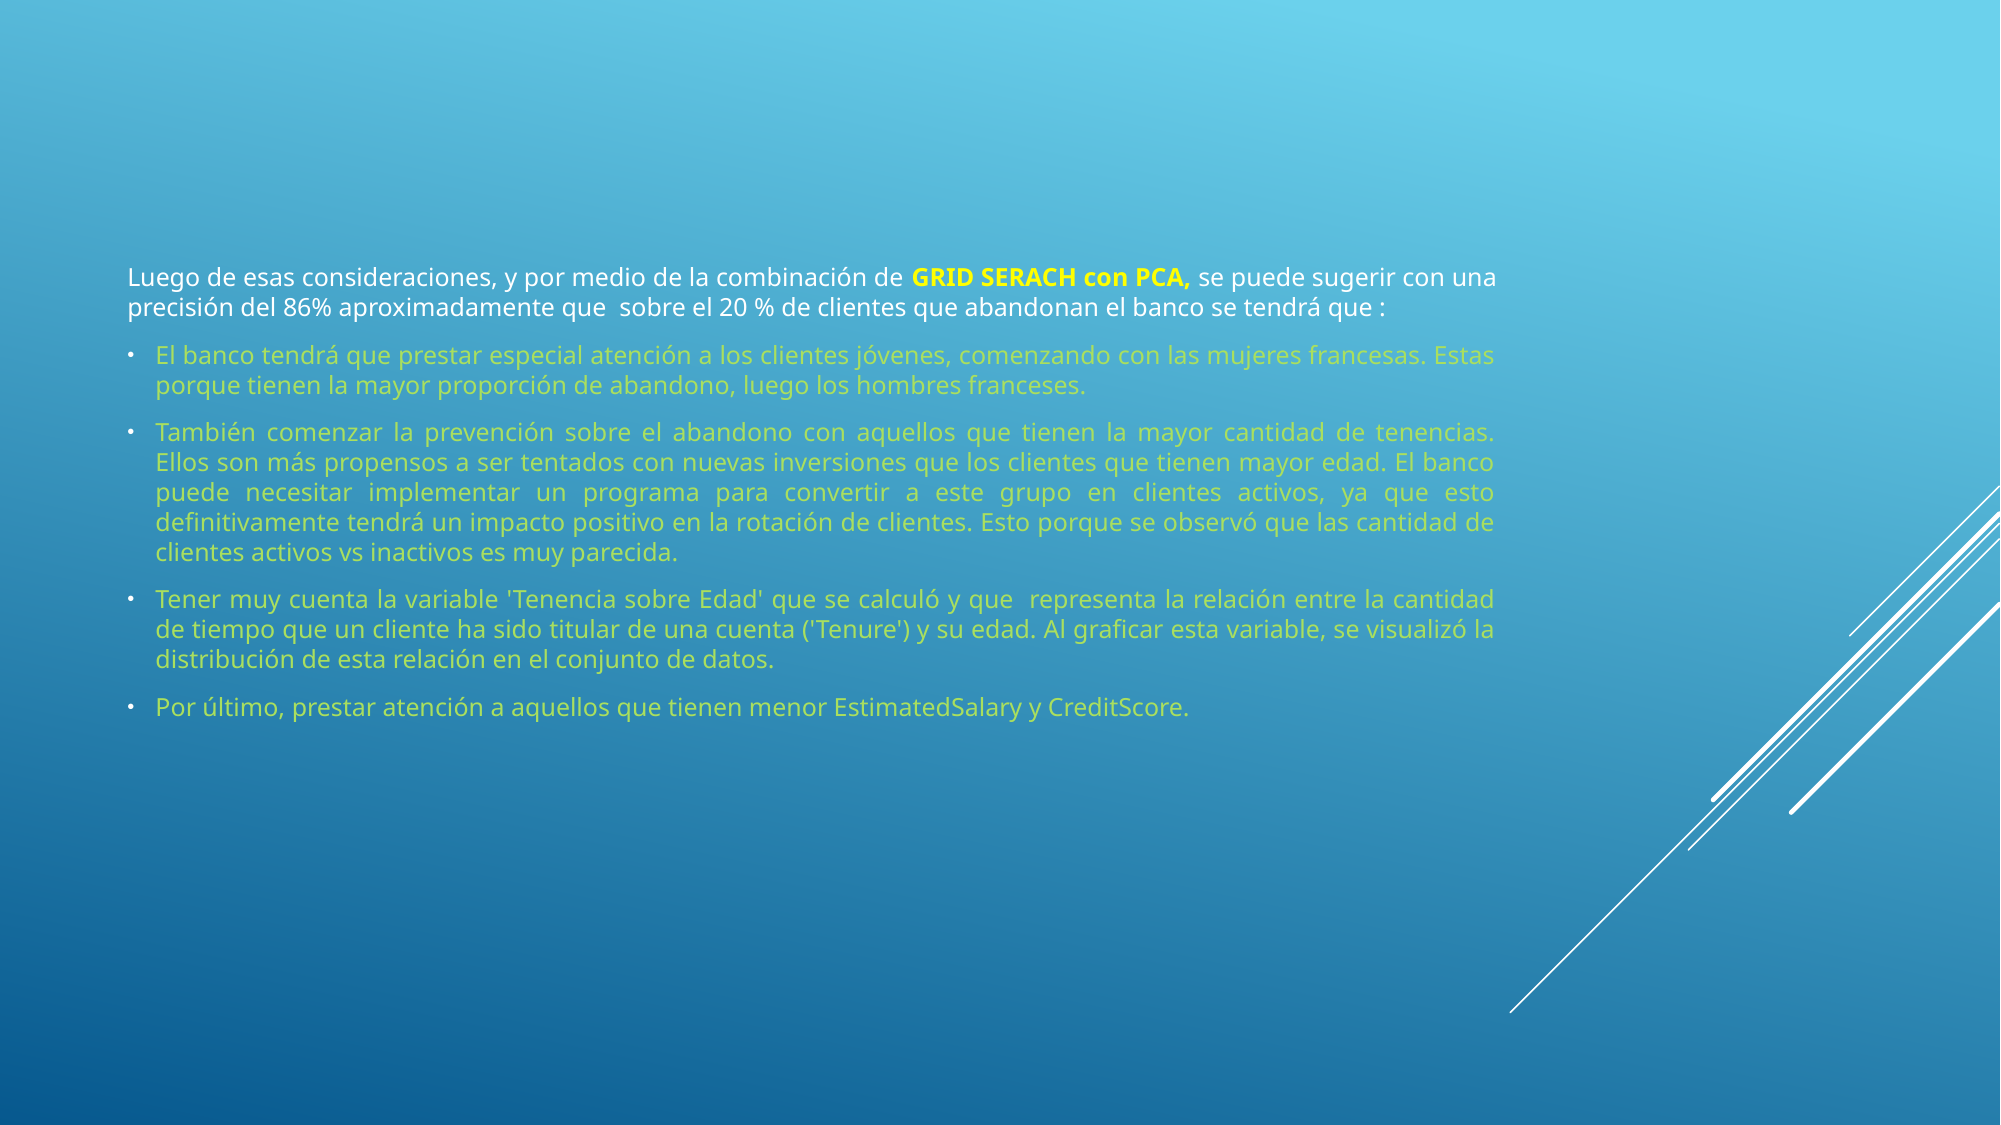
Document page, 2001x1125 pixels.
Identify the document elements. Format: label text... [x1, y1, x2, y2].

list Luego de esas consideraciones, y por medio de la combinación de GRID SERACH con PCA, se puede sugerir con una precisión del 86% aproximadamente que sobre el 20 % de clientes que abandonan el banco se tendrá que : El banco tendrá que prestar especial atención a los clientes jóvenes, comenzando con las mujeres francesas. Estas porque tienen la mayor proporción de abandono, luego los hombres franceses. También comenzar la prevención sobre el abandono con aquellos que tienen la mayor cantidad de tenencias. Ellos son más propensos a ser tentados con nuevas inversiones que los clientes que tienen mayor edad. El banco puede necesitar implementar un programa para convertir a este grupo en clientes activos, ya que esto definitivamente tendrá un impacto positivo en la rotación de clientes. Esto porque se observó que las cantidad de clientes activos vs inactivos es muy parecida. Tener muy cuenta la variable 'Tenencia sobre Edad' que se calculó y que representa la relación entre la cantidad de tiempo que un cliente ha sido titular de una cuenta ('Tenure') y su edad. Al graficar esta variable, se visualizó la distribución de esta relación en el conjunto de datos. Por último, prestar atención a aquellos que tienen menor EstimatedSalary y CreditScore. [112, 254, 1513, 984]
